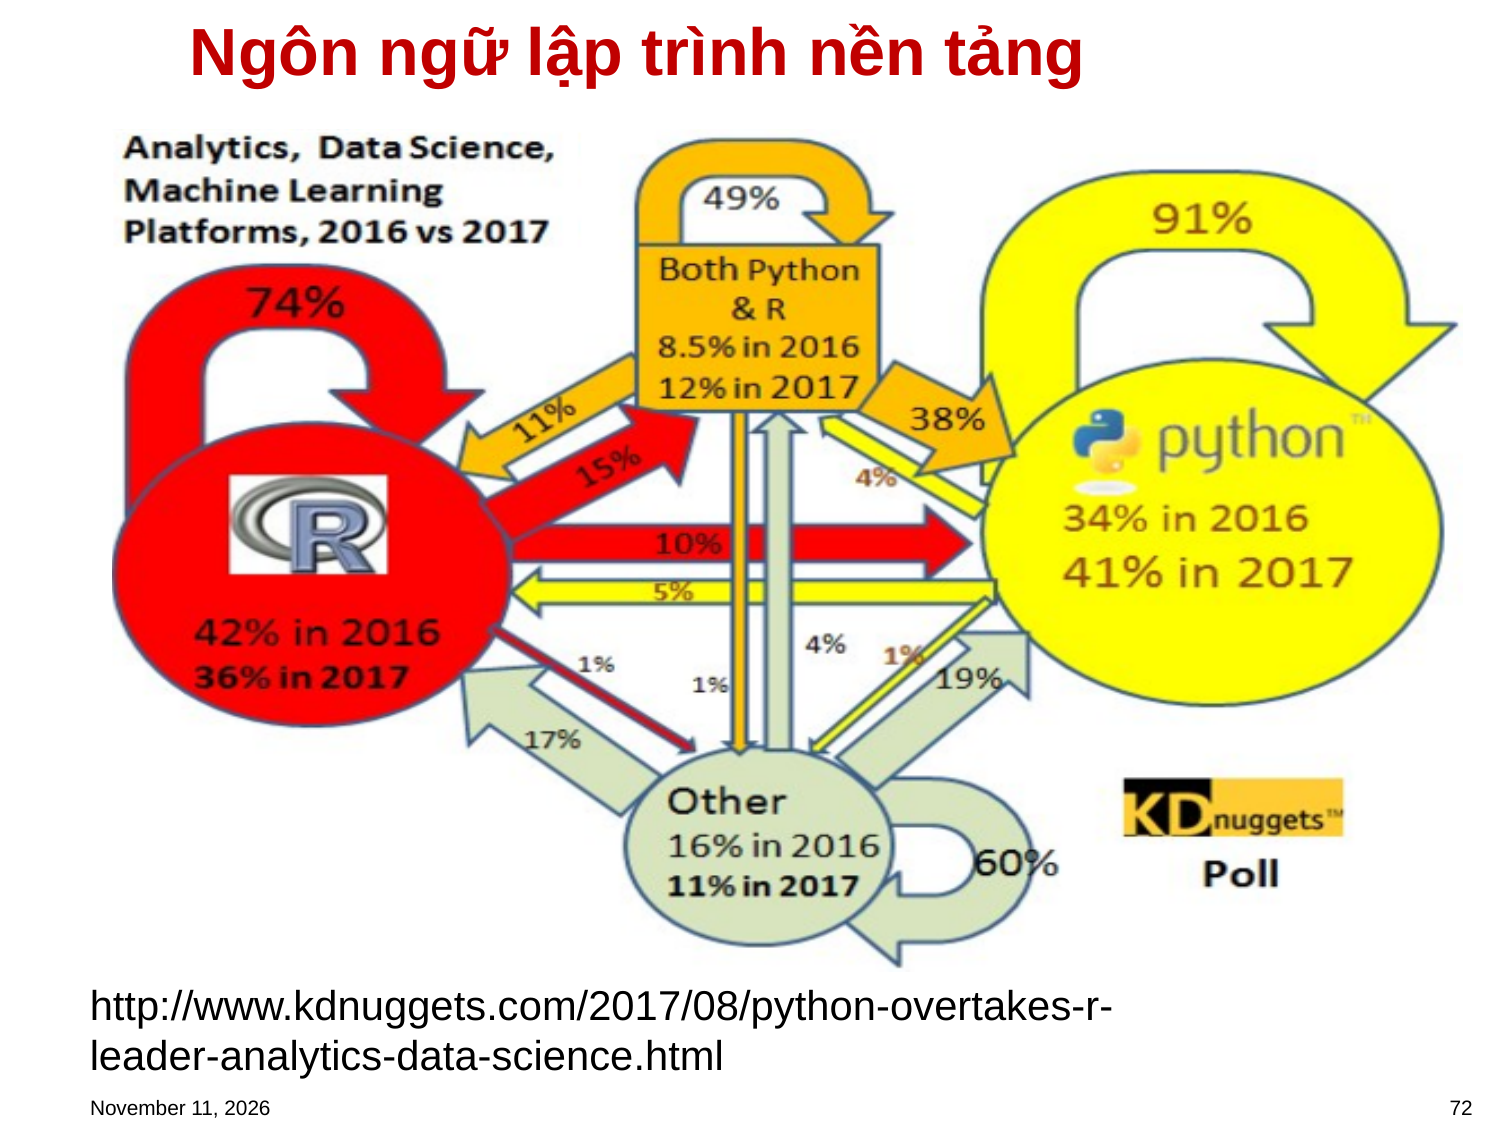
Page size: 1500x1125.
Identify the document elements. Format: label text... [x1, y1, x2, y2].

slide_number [74, 1087, 426, 1125]
text_box http://www.kdnuggets.com/2017/08/python-overtakes-r-leader-analytics-data-science.html [75, 971, 1238, 1087]
picture [112, 129, 1463, 972]
slide_number 72 [1137, 1087, 1488, 1125]
title Ngôn ngữ lập trình nền tảng [174, 0, 1400, 97]
